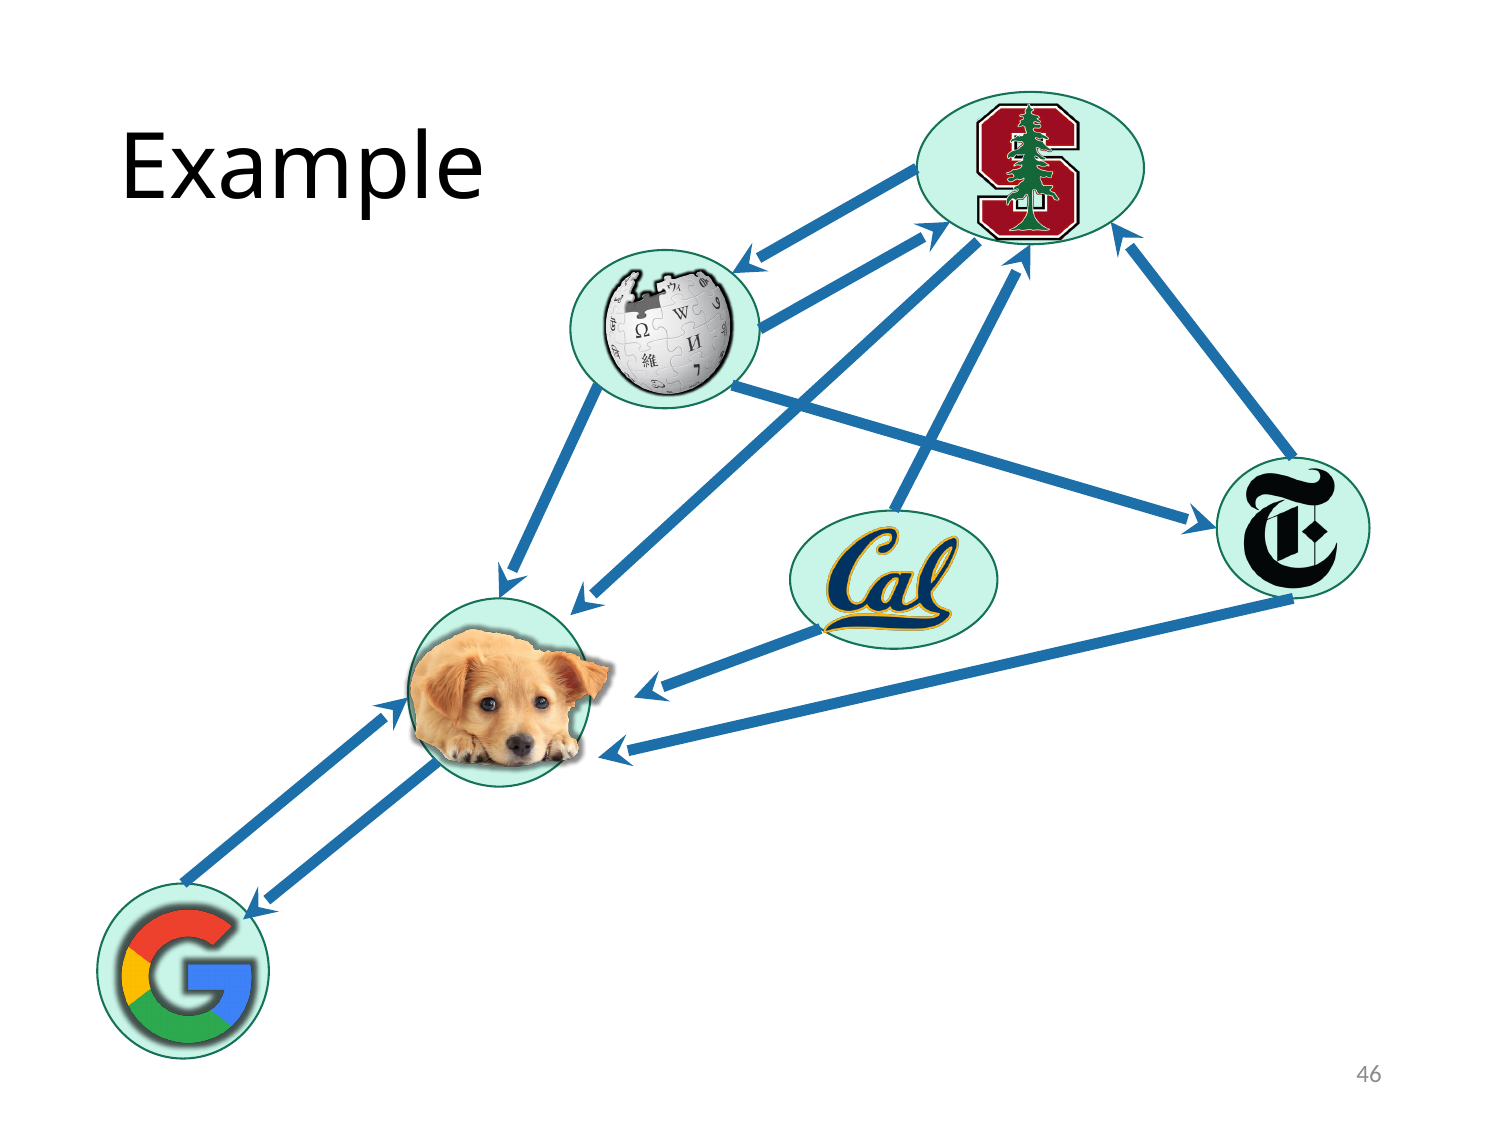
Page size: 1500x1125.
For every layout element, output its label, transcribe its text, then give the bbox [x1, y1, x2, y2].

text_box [1216, 457, 1370, 599]
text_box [916, 91, 1144, 246]
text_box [499, 385, 599, 599]
slide_number 46 [1059, 1042, 1397, 1103]
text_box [979, 244, 1031, 385]
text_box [570, 241, 979, 616]
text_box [243, 761, 438, 920]
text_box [633, 628, 821, 698]
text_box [732, 385, 1217, 529]
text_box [732, 168, 917, 241]
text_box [759, 221, 951, 241]
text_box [1110, 221, 1294, 458]
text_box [369, 598, 634, 797]
title Example [103, 59, 1397, 278]
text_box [598, 598, 1294, 758]
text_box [979, 529, 998, 598]
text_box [182, 697, 408, 884]
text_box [97, 883, 269, 1059]
